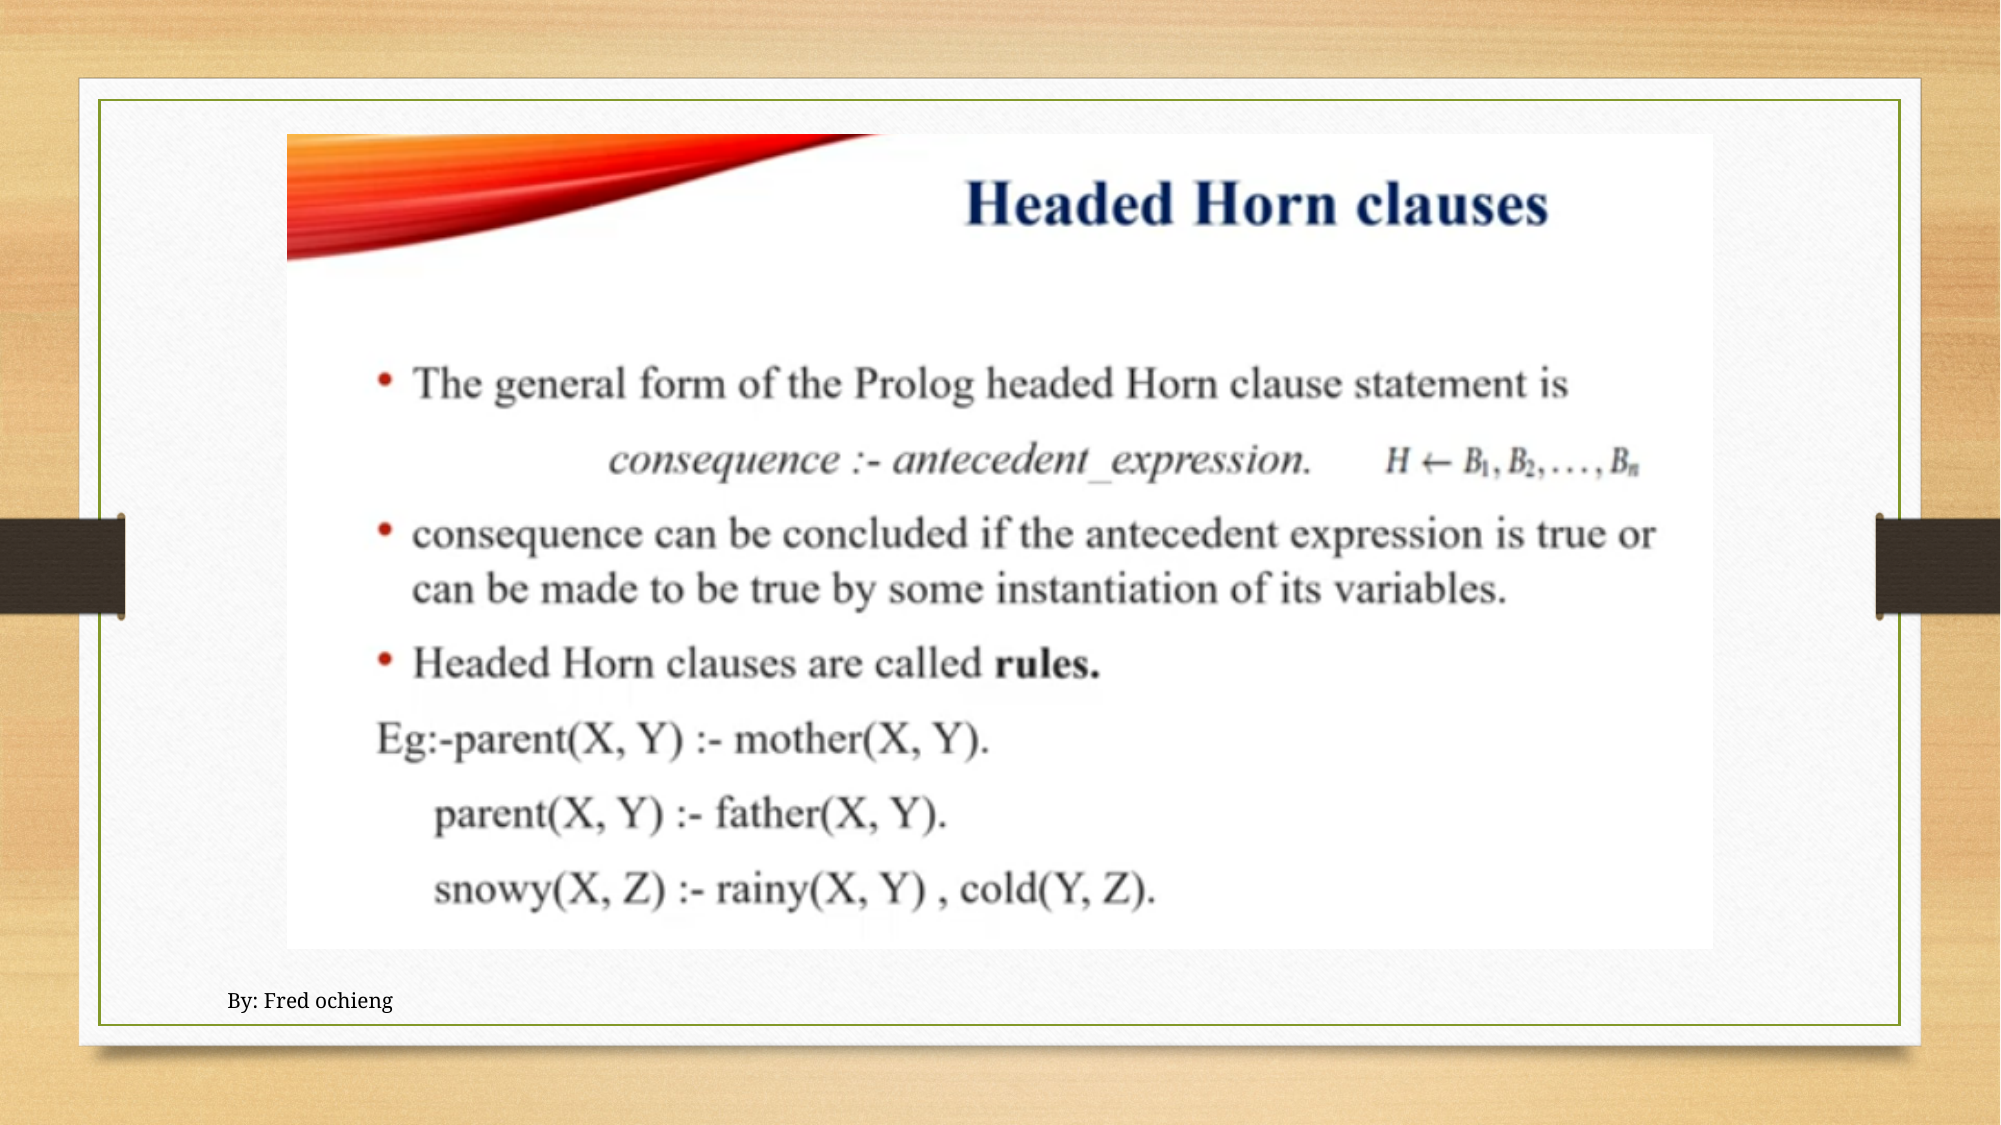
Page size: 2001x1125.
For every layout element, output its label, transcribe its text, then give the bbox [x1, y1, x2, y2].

footer By: Fred ochieng [212, 979, 1411, 1025]
picture [0, 0, 2001, 1125]
